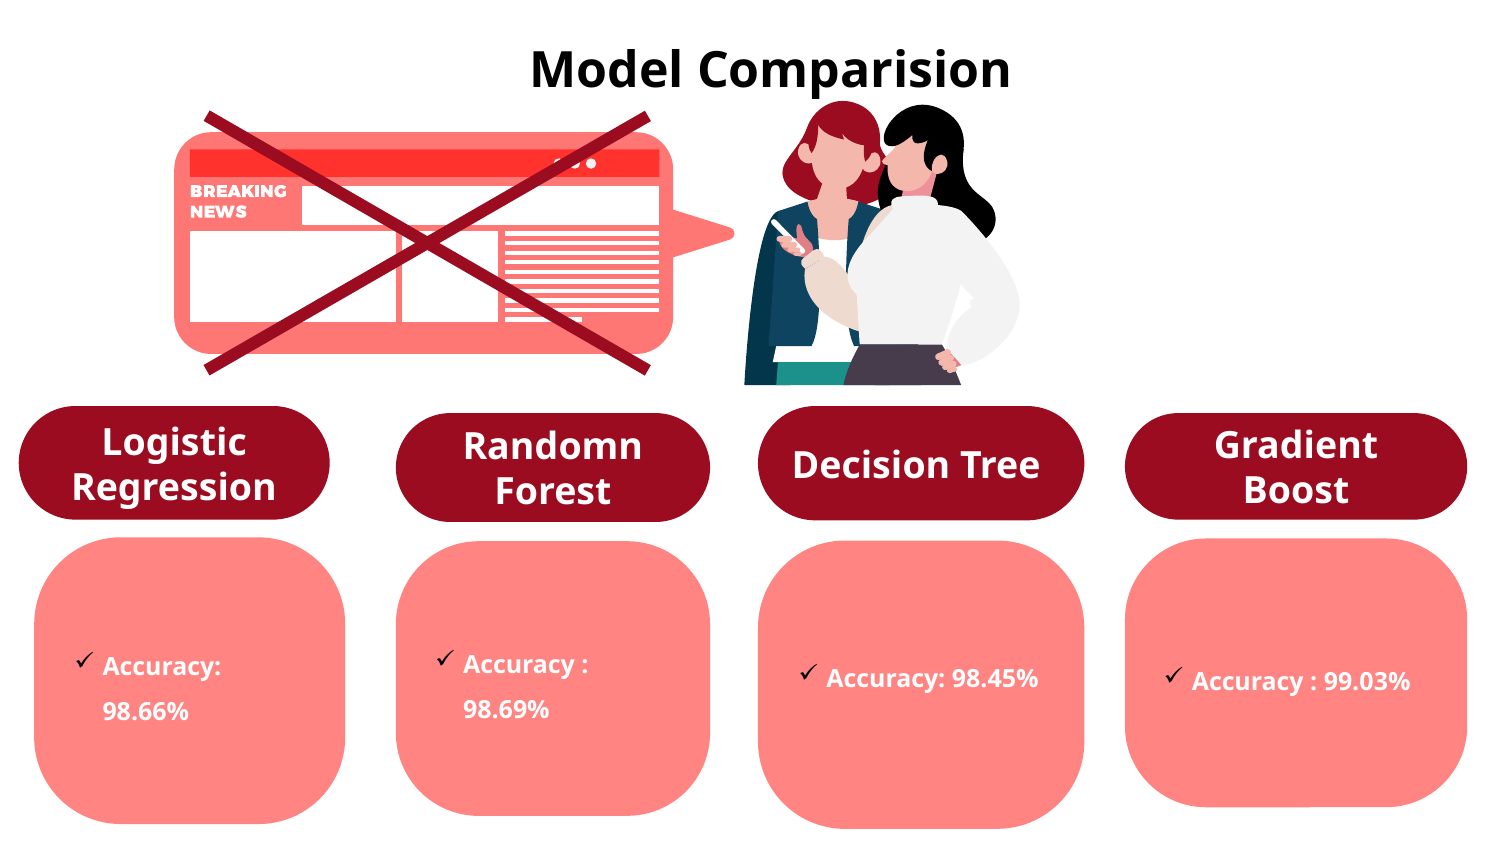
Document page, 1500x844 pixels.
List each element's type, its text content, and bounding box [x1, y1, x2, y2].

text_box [1124, 412, 1468, 808]
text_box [173, 100, 1027, 386]
title Model Comparision [96, 22, 1447, 117]
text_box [395, 412, 711, 817]
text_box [757, 405, 1085, 830]
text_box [18, 405, 346, 825]
